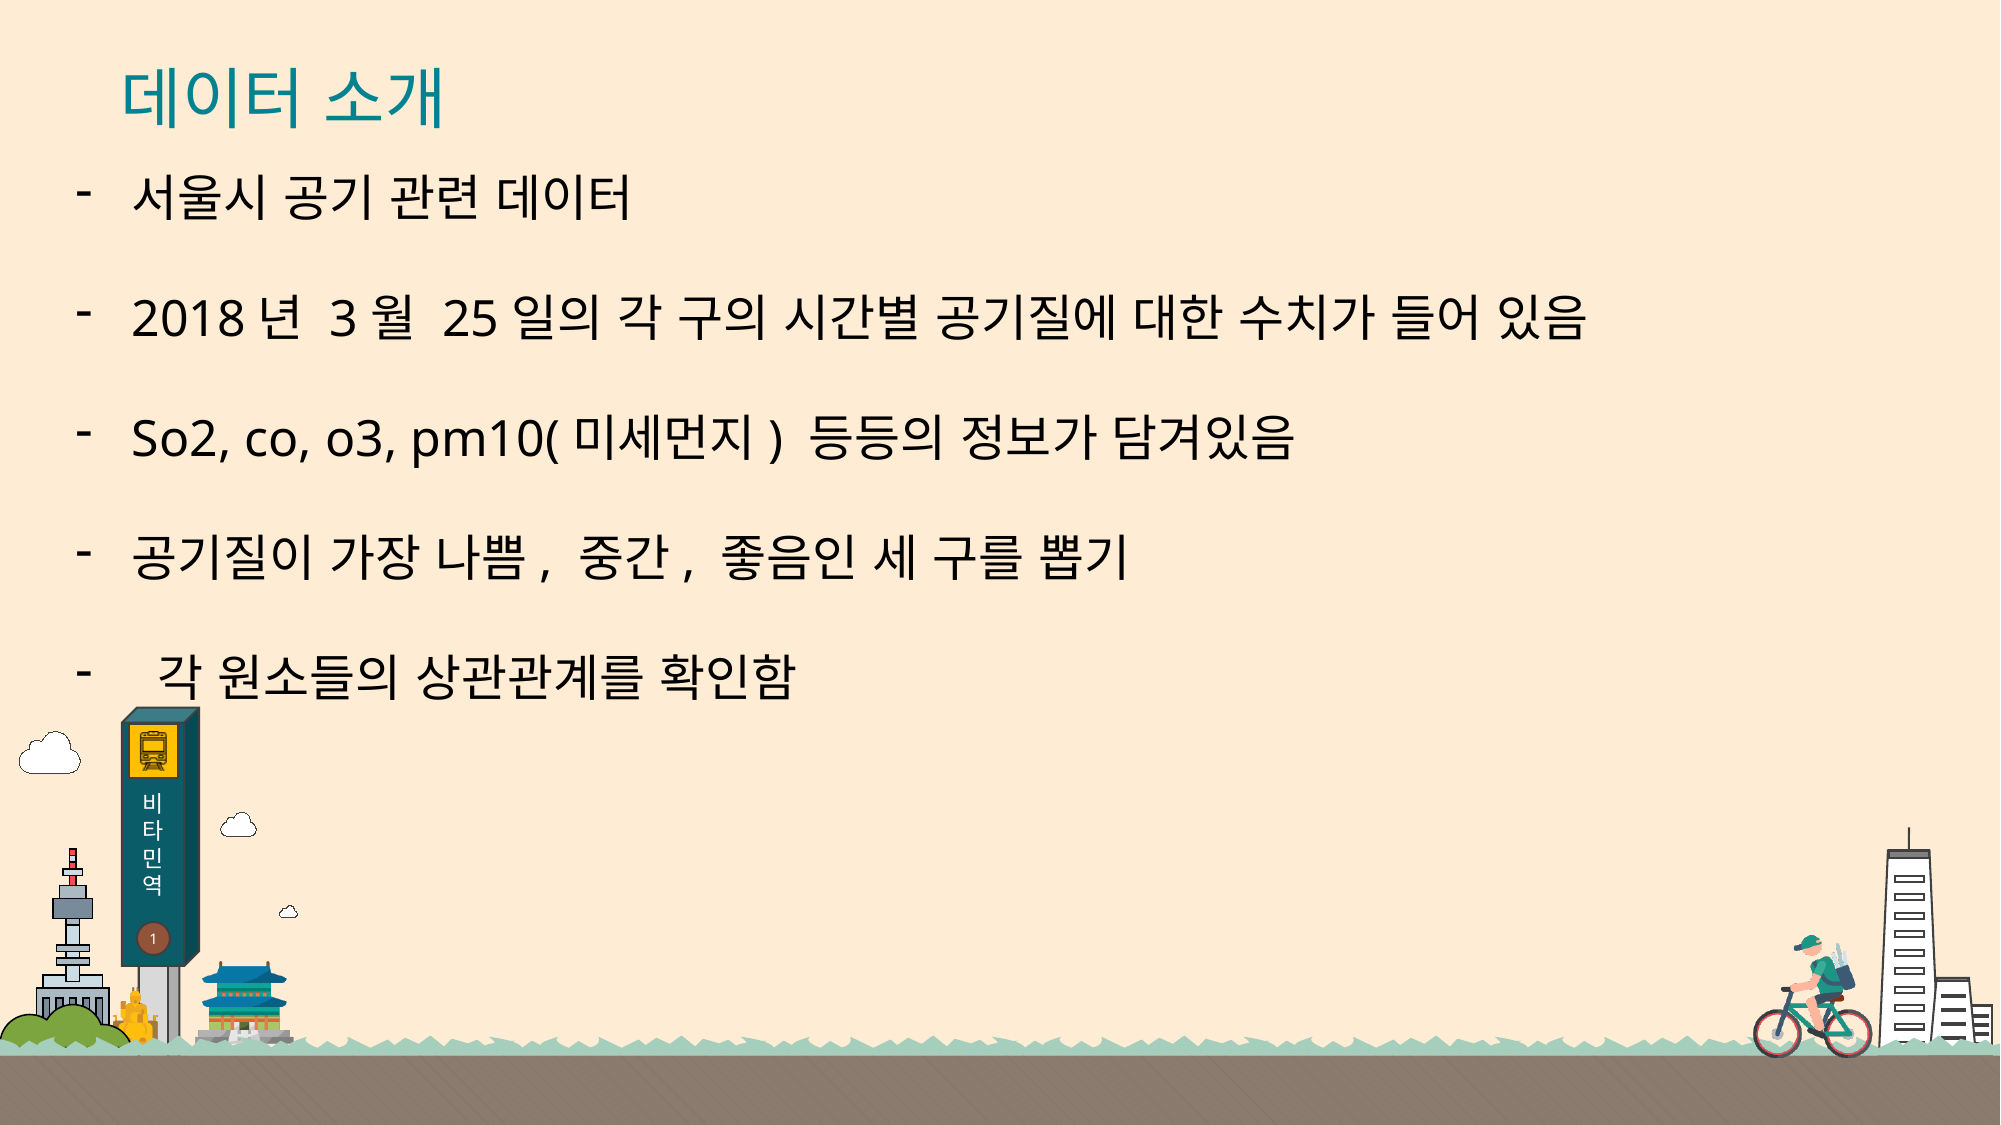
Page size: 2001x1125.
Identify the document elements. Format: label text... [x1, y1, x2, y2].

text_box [0, 707, 2000, 1125]
text_box 데이터 소개 [105, 49, 462, 144]
text_box 서울시 공기 관련 데이터 2018년 3월 25일의 각 구의 시간별 공기질에 대한 수치가 들어 있음 So2, co, o3, pm10(미세먼지) 등등의 정보가 담겨있음 공기질이 가장 나쁨, 중간, 좋음인 세 구를 뽑기 각 원소들의 상관관계를 확인함 [60, 159, 1980, 707]
